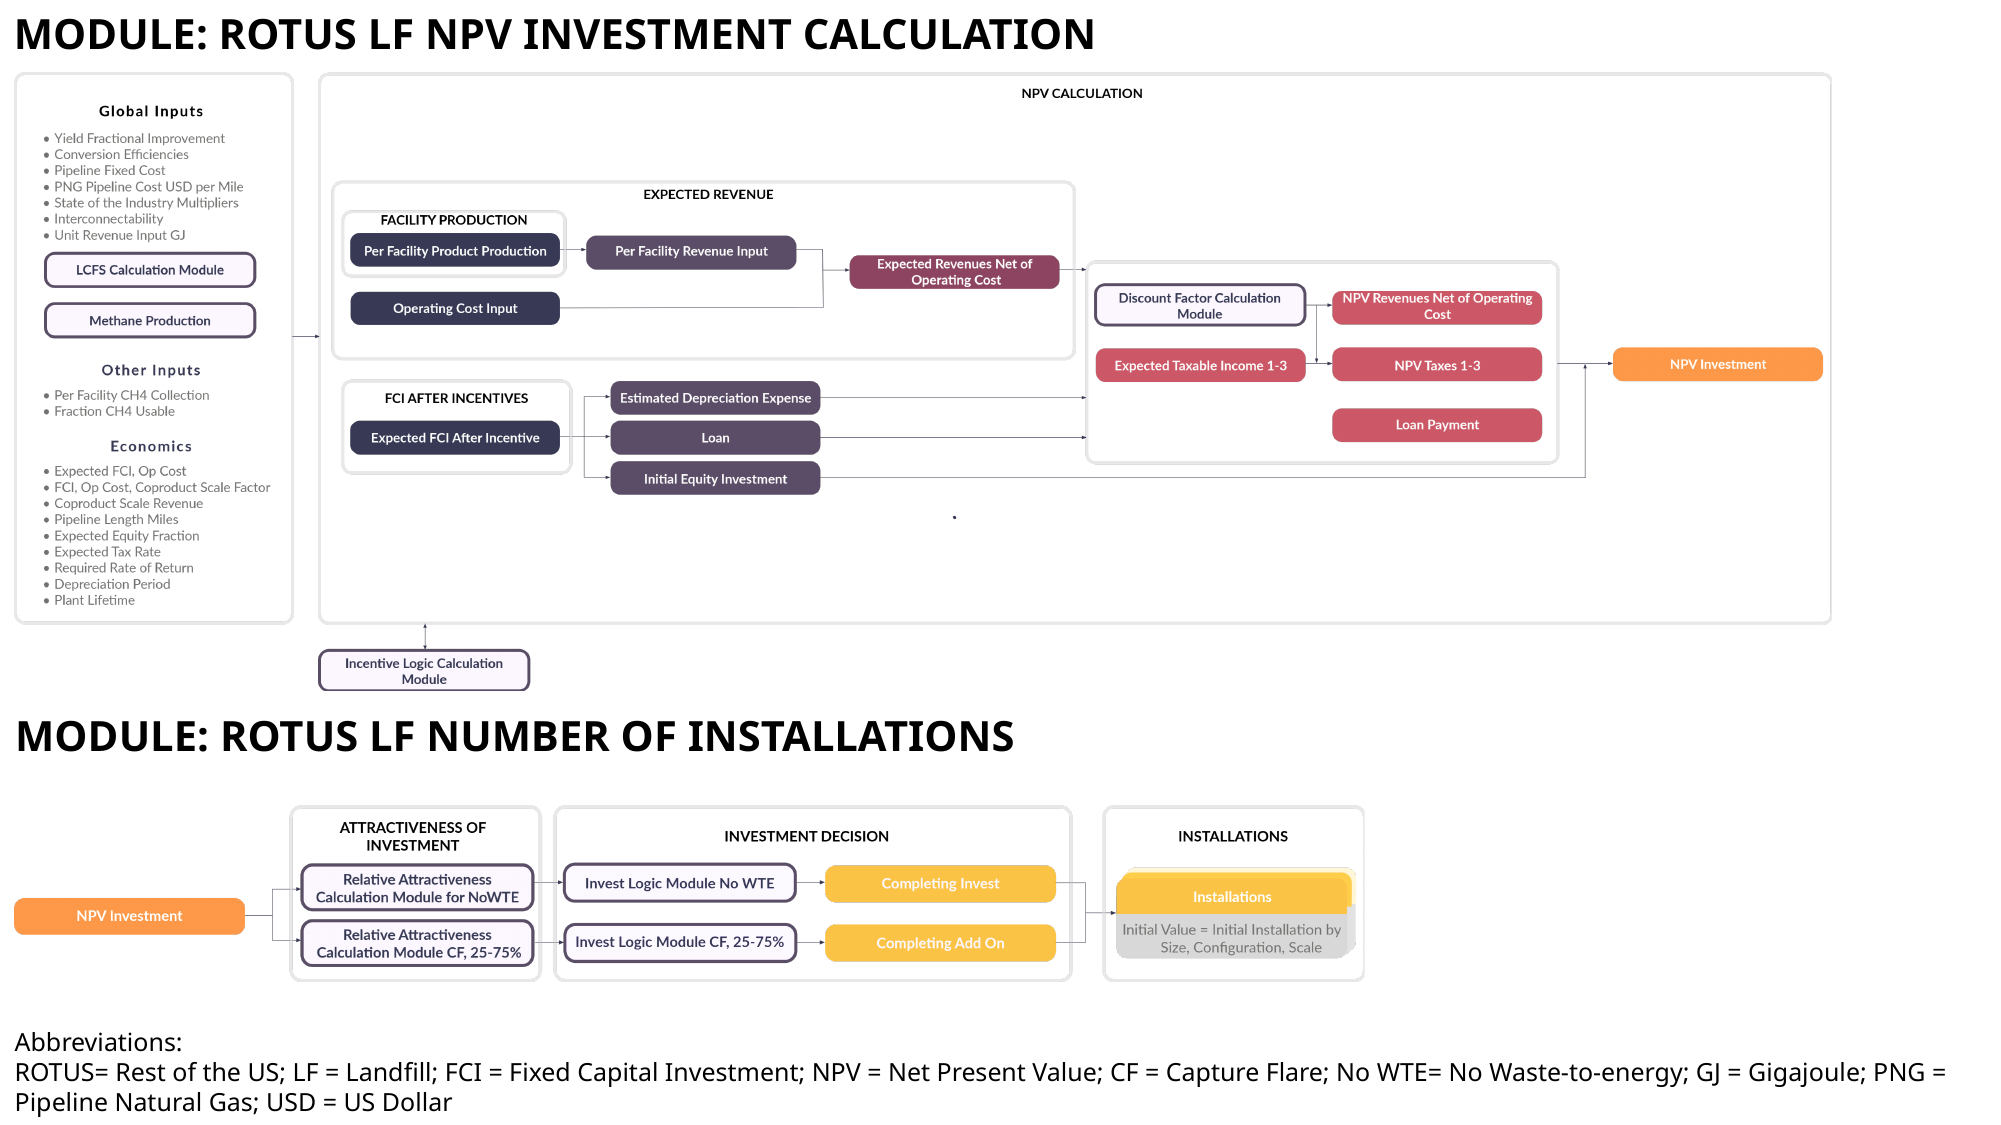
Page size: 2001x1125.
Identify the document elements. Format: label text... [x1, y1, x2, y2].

picture [14, 72, 1832, 691]
text_box MODULE: ROTUS LF NUMBER OF INSTALLATIONS [0, 702, 1030, 768]
picture [14, 805, 1365, 982]
text_box MODULE: ROTUS LF NPV INVESTMENT CALCULATION [0, 0, 1112, 65]
text_box Abbreviations: ROTUS= Rest of the US; LF = Landfill; FCI = Fixed Capital Investment; NPV = Net Present Value; CF = Capture Flare; No WTE= No Waste-to-energy; GJ = Gigajoule; PNG = Pipeline Natural Gas; USD = US Dollar [0, 1018, 2000, 1124]
